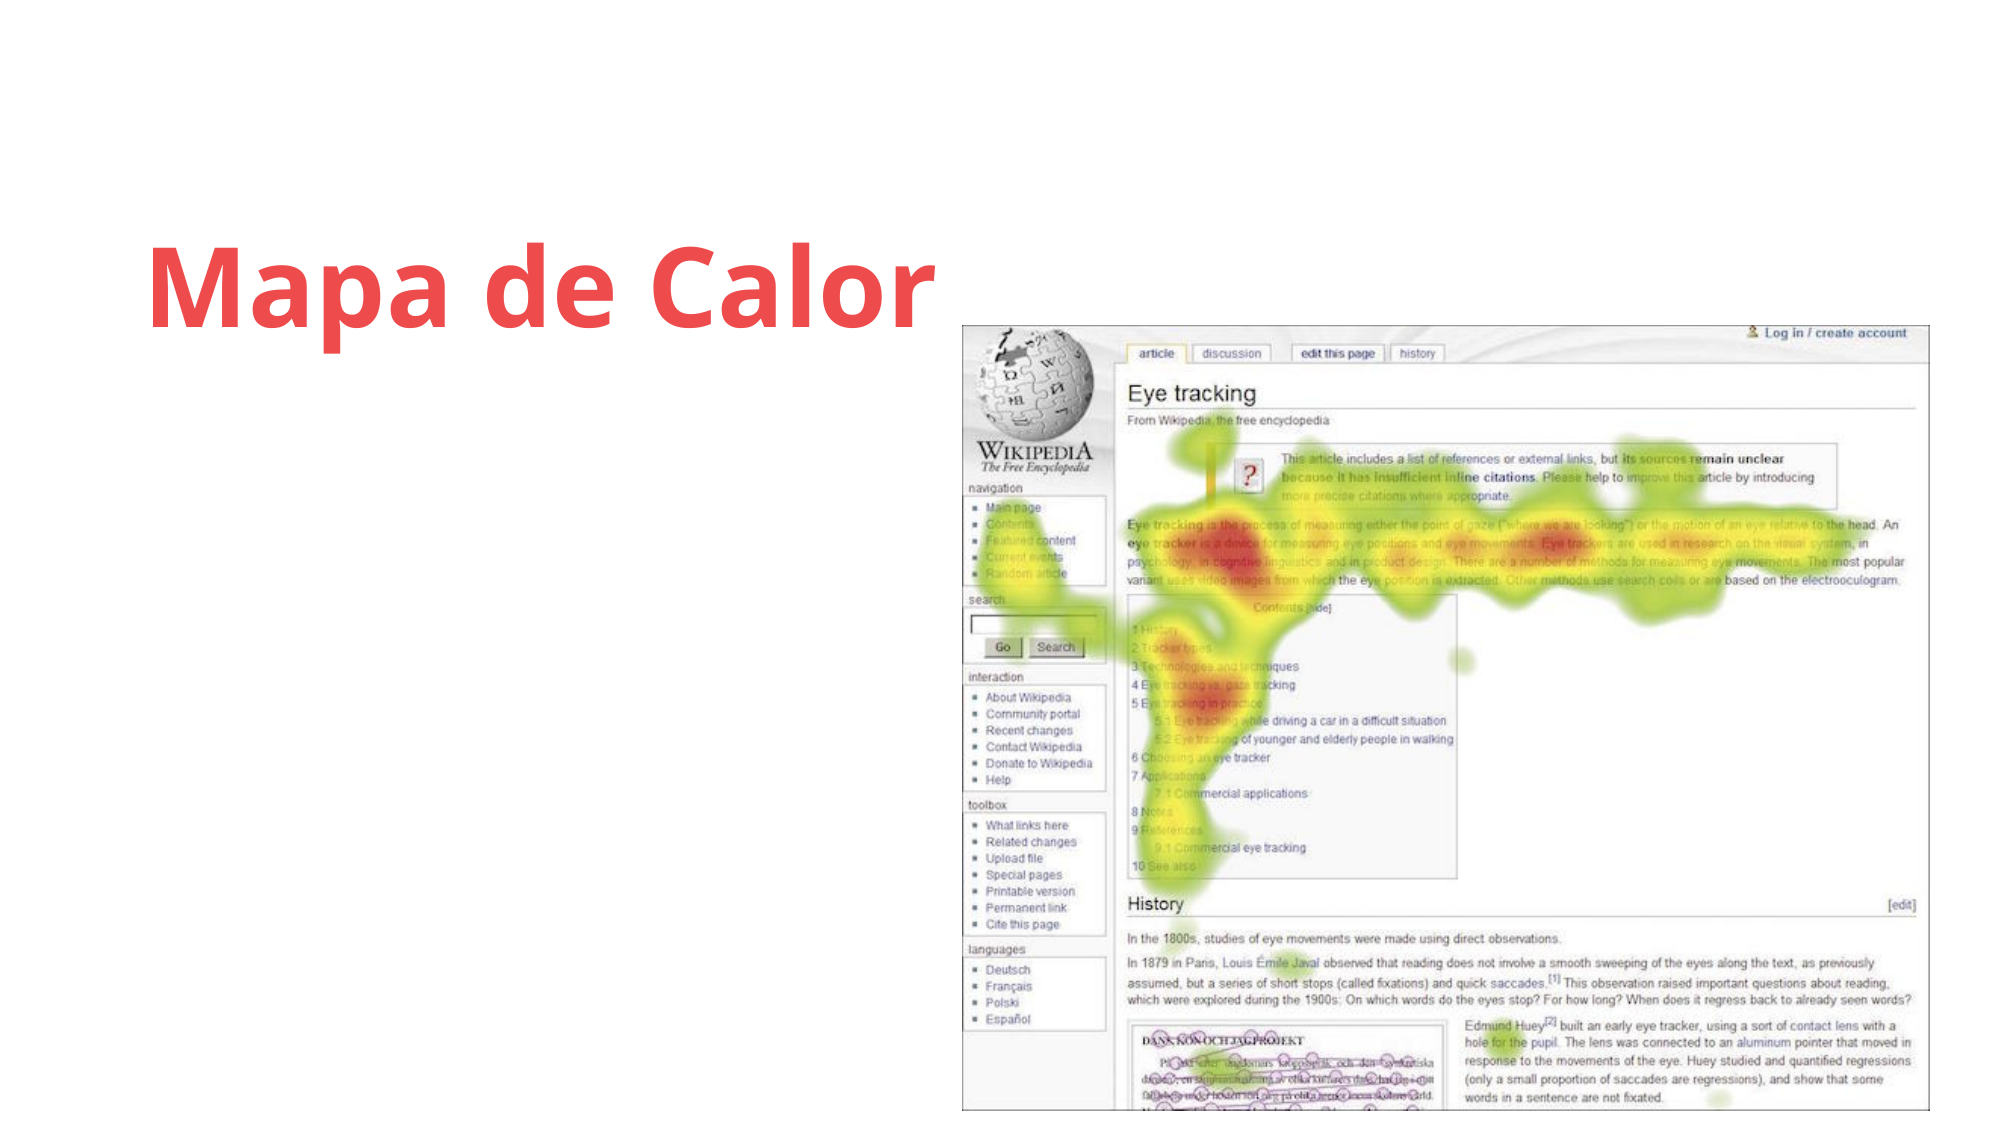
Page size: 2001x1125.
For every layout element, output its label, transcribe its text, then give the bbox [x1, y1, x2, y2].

picture [962, 325, 1930, 1111]
text_box Mapa de Calor [123, 139, 1745, 407]
